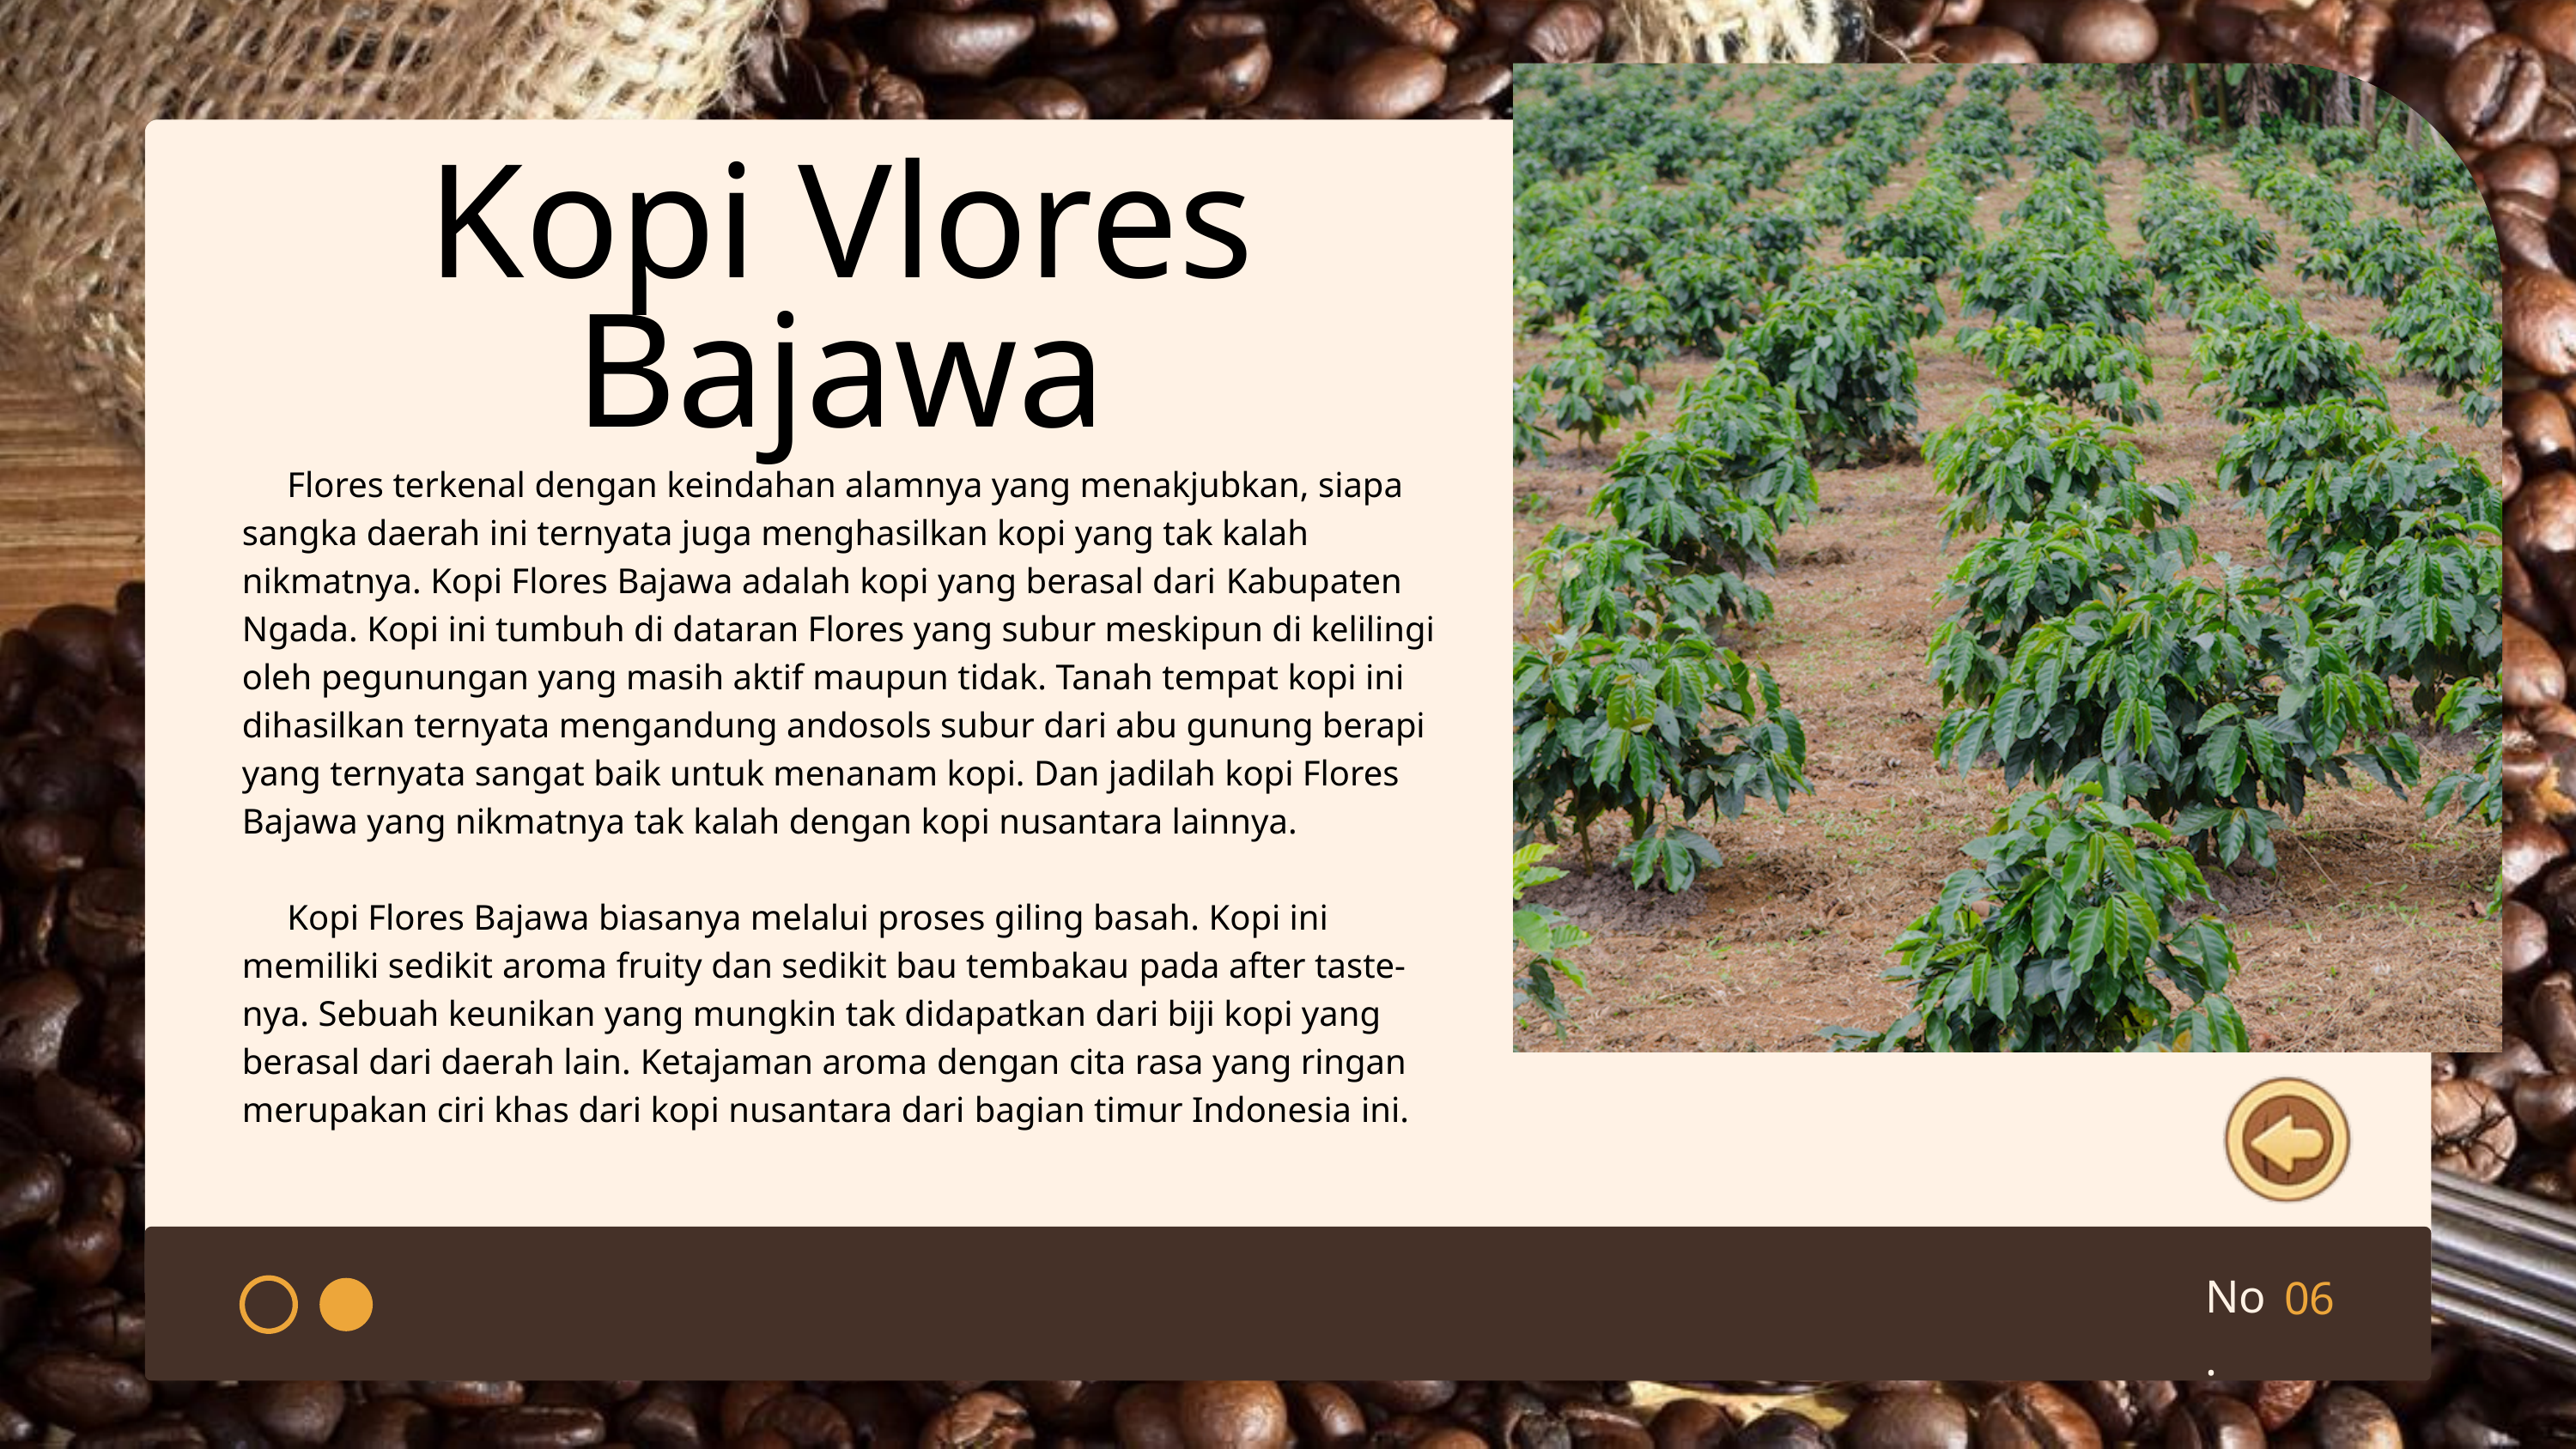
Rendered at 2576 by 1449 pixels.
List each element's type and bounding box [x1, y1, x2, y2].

text_box [241, 1277, 296, 1331]
text_box [1512, 63, 2503, 1053]
picture [0, 0, 2576, 1449]
text_box [319, 1277, 374, 1331]
text_box [144, 118, 2432, 1226]
text_box [144, 1226, 2432, 1381]
